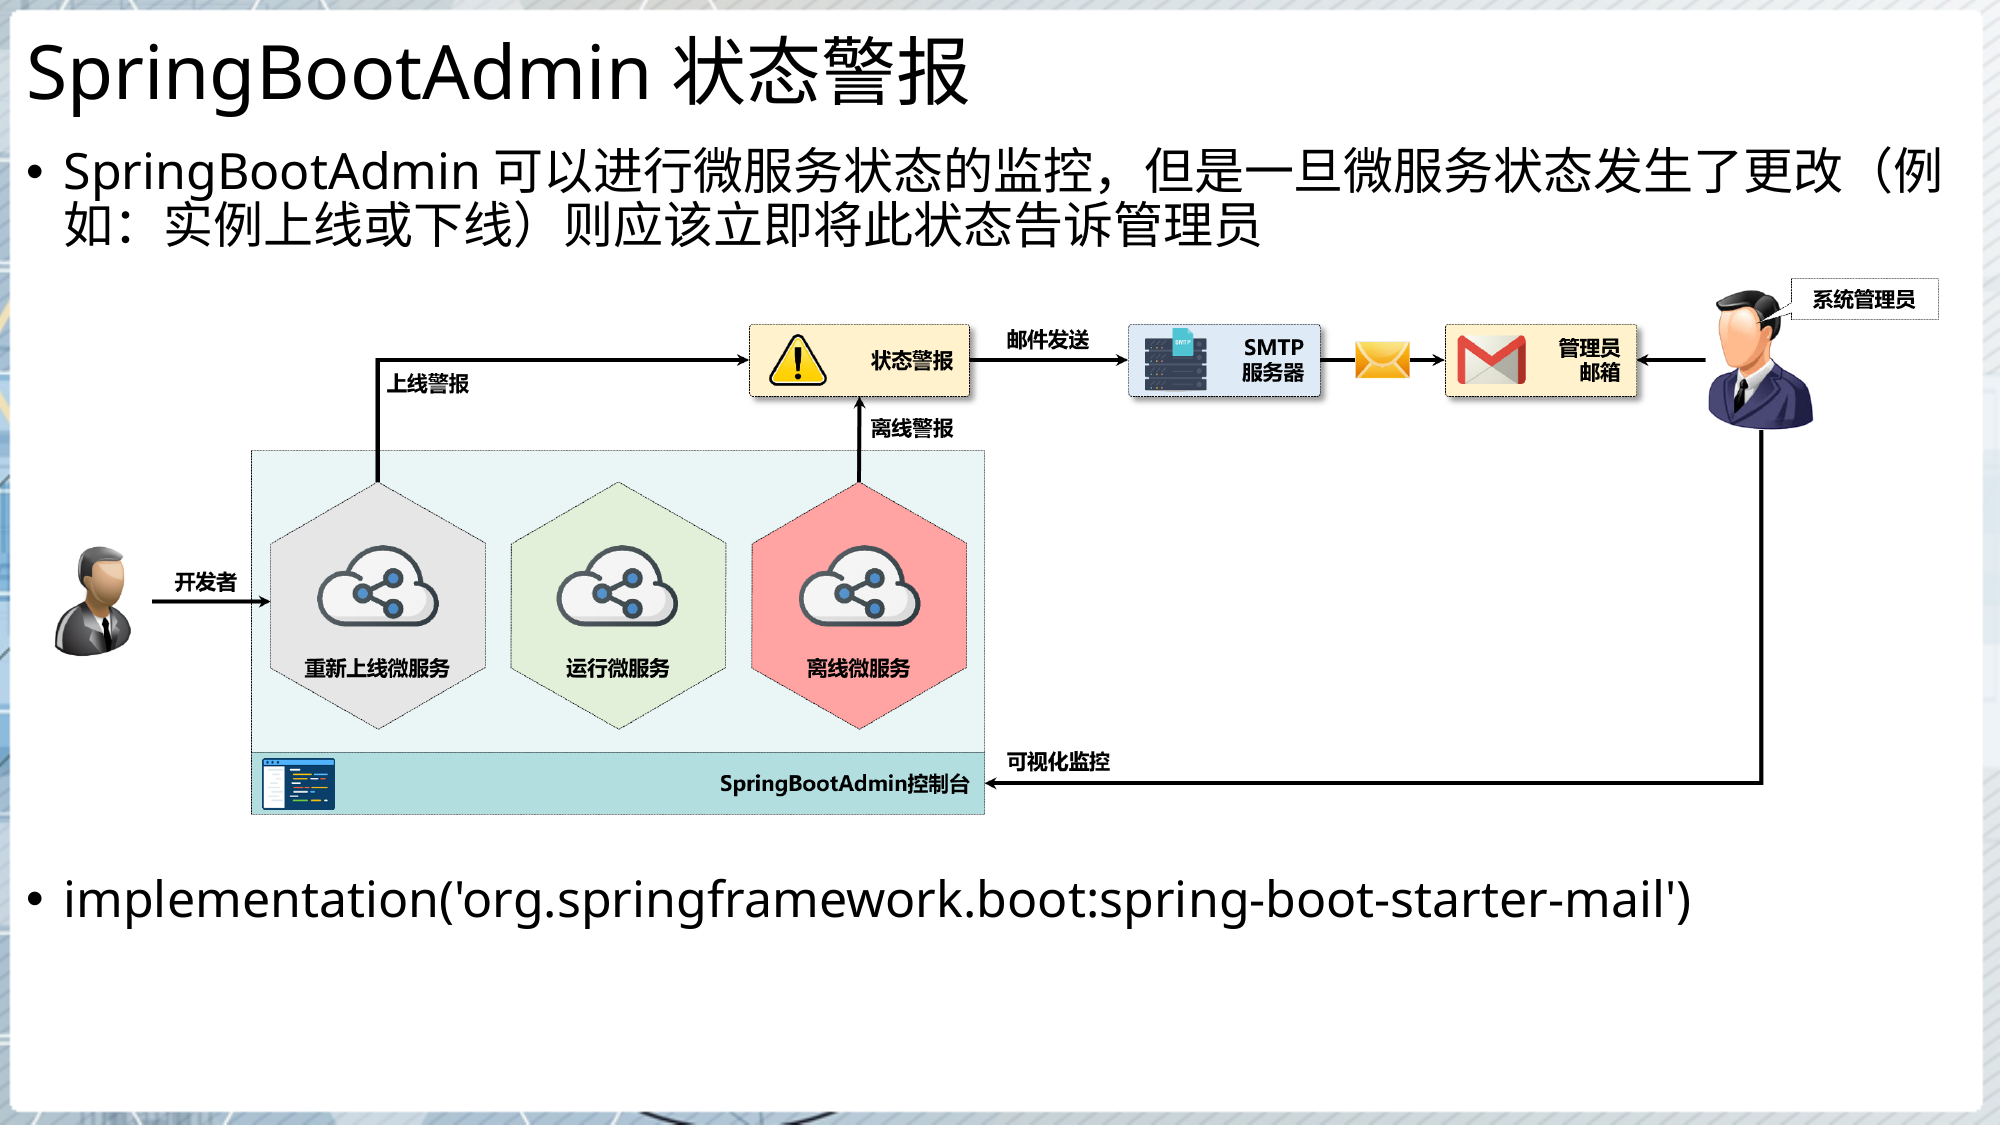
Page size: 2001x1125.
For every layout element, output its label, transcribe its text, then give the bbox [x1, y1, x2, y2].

list SpringBootAdmin可以进行微服务状态的监控，但是一旦微服务状态发生了更改（例如：实例上线或下线）则应该立即将此状态告诉管理员 implementation('org.springframework.boot:spring-boot-starter-mail') [11, 139, 1983, 1113]
picture [0, 0, 2000, 1125]
title SpringBootAdmin状态警报 [11, 11, 1983, 139]
